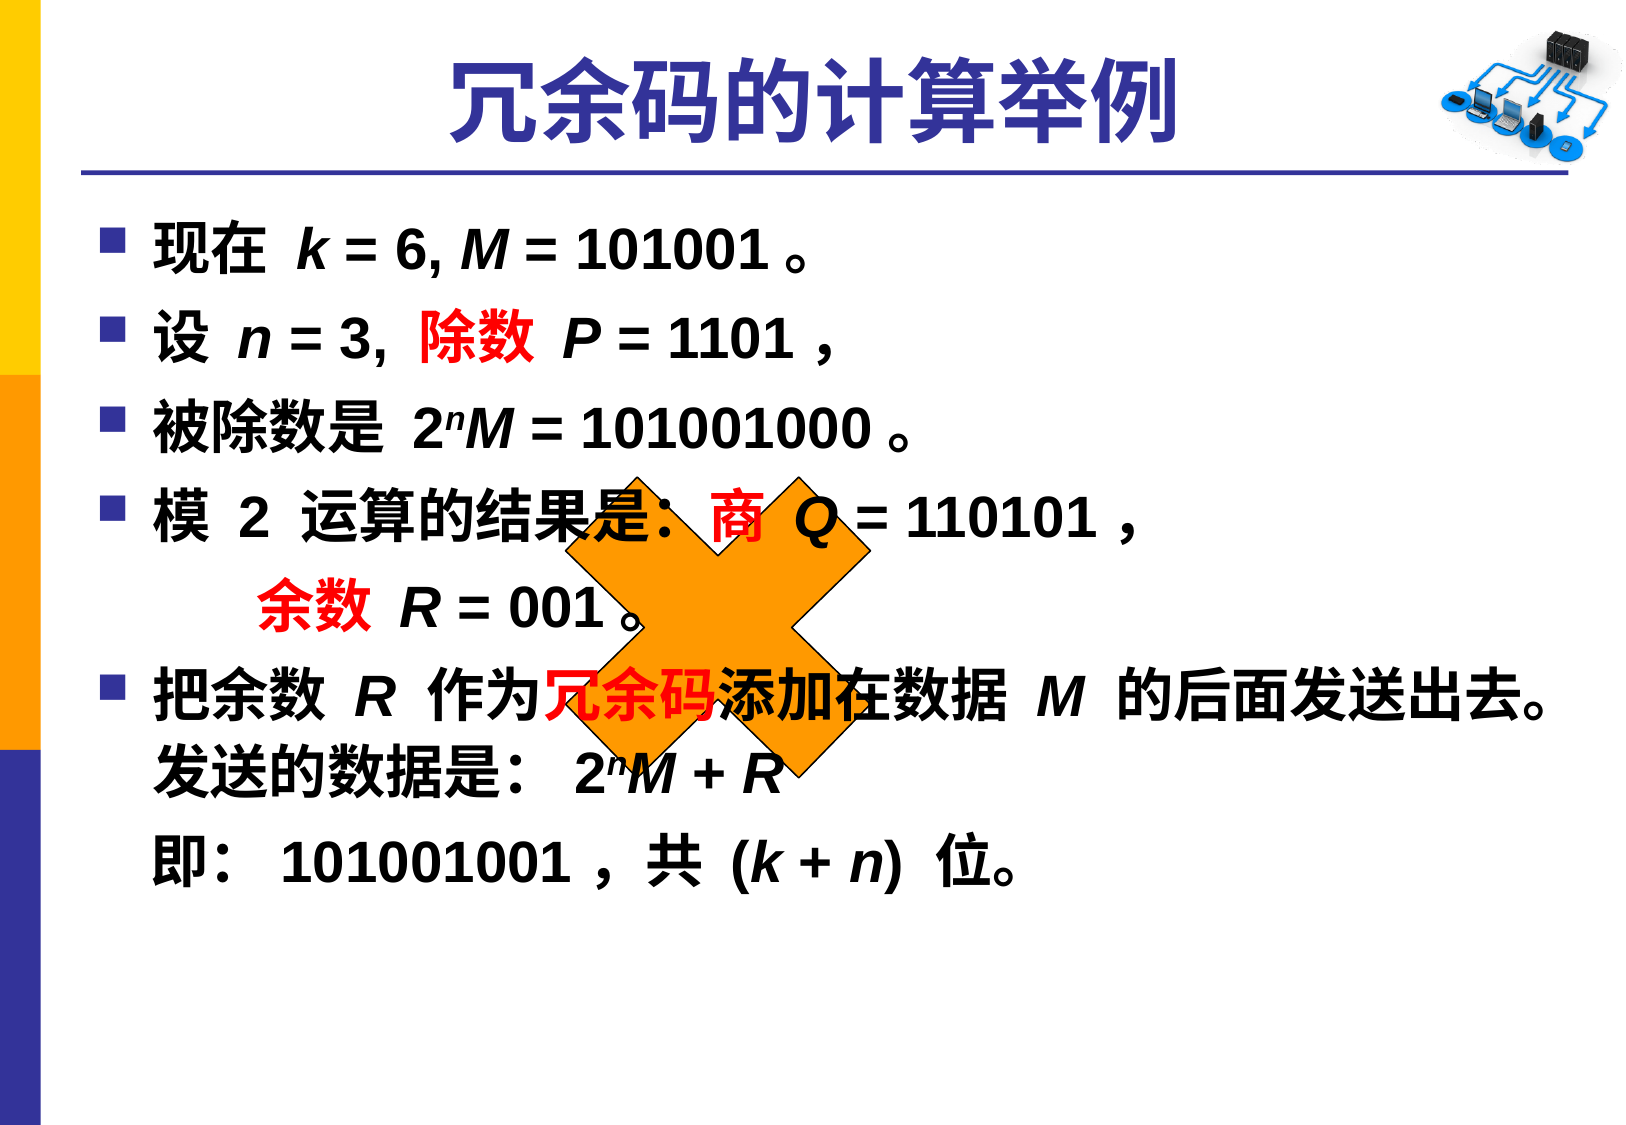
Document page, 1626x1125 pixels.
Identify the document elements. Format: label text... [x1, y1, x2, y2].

picture [1438, 30, 1624, 165]
title 冗余码的计算举例 [81, 30, 1569, 161]
list 现在 k = 6, M = 101001。 设 n = 3, 除数 P = 1101， 被除数是 2nM = 101001000。 模 2 运算的结果是：商 Q = 110101， 余数 R = 001。 把余数 R 作为冗余码添加在数据 M 的后面发送出去。发送的数据是：2nM + R 即：101001001，共 (k + n) 位。 [81, 196, 1569, 1006]
